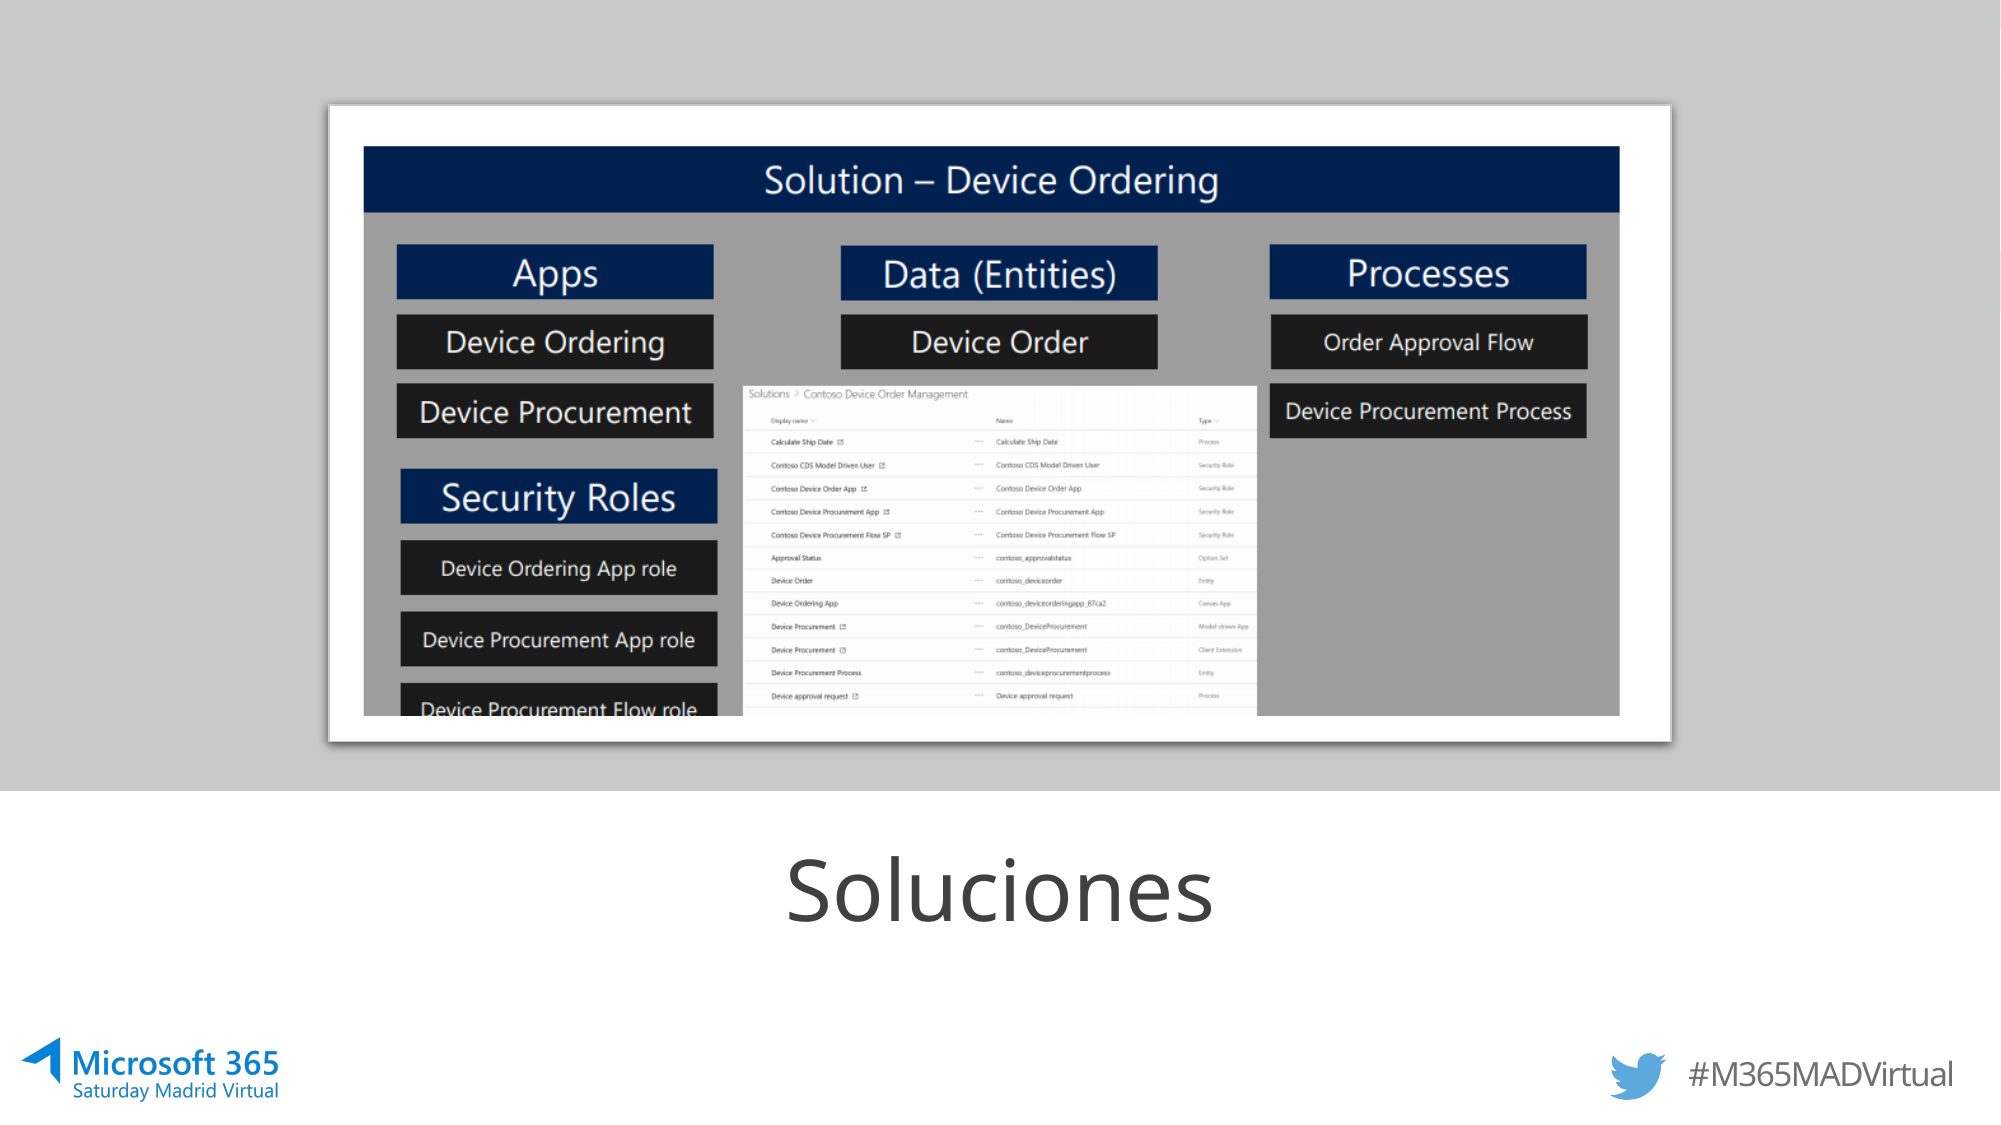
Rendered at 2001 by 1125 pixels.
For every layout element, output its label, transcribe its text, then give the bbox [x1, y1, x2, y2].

text_box [328, 104, 1672, 743]
picture [1609, 1053, 1667, 1100]
title Soluciones [105, 838, 1895, 949]
picture [355, 131, 1645, 716]
picture [11, 1027, 288, 1113]
text_box [0, 0, 2000, 792]
